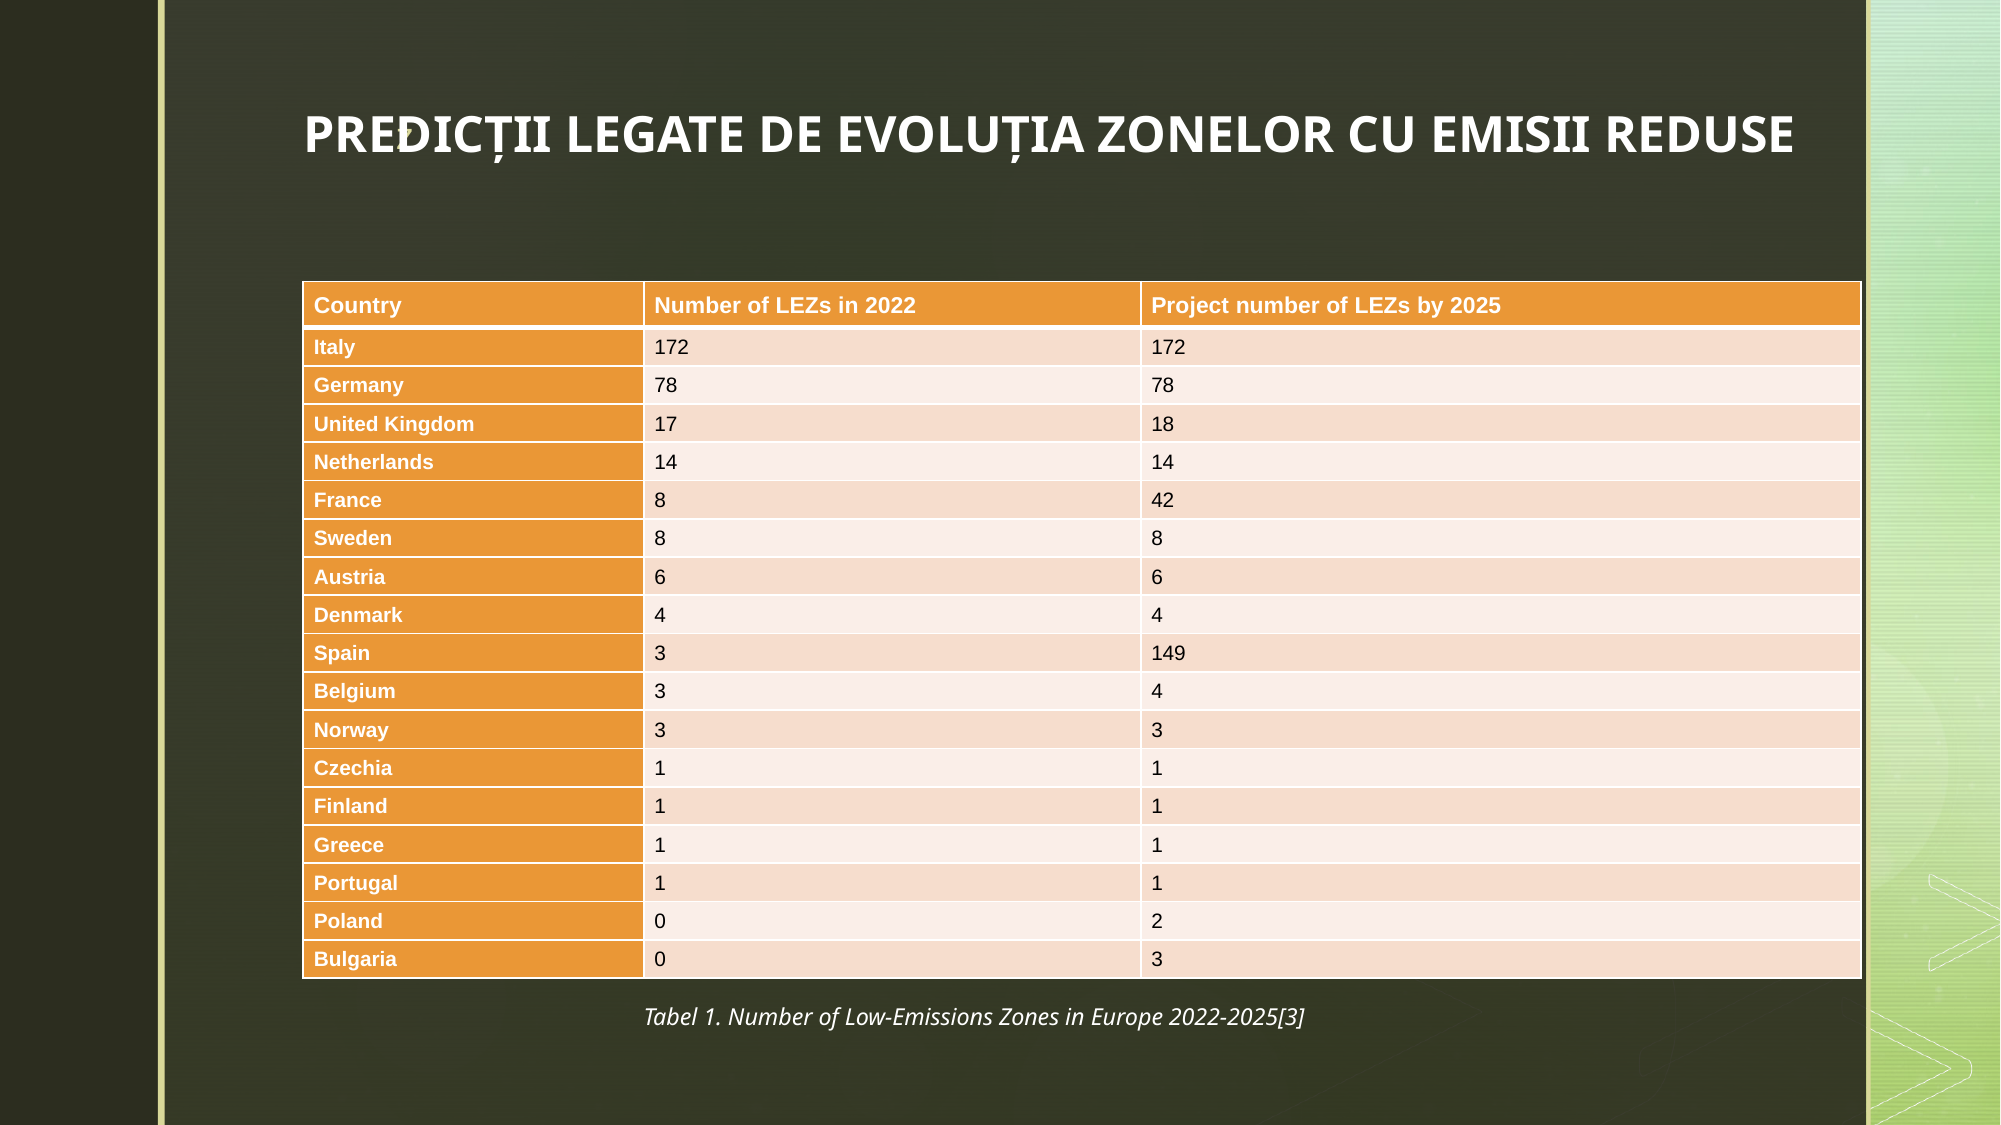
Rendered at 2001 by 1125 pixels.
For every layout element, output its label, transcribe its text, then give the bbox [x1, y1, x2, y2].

table_cell 3 [1142, 711, 1860, 748]
picture [1871, 0, 2001, 1125]
table_cell Netherlands [304, 443, 643, 480]
table_cell Norway [304, 711, 643, 748]
table_header Project number of LEZs by 2025 [1142, 282, 1860, 325]
table_cell 1 [1142, 788, 1860, 824]
table_cell 1 [645, 749, 1140, 786]
table_cell 1 [1142, 826, 1860, 862]
table_cell Denmark [304, 596, 643, 633]
table_cell Austria [304, 558, 643, 594]
table_cell 4 [1142, 673, 1860, 709]
table_header Number of LEZs in 2022 [645, 282, 1140, 325]
table_cell 3 [645, 634, 1140, 671]
table_cell Sweden [304, 520, 643, 556]
table_cell 1 [645, 826, 1140, 862]
table_cell 8 [1142, 520, 1860, 556]
table_cell Portugal [304, 864, 643, 901]
table_cell 3 [1142, 941, 1860, 977]
table_header Country [304, 282, 643, 325]
table_cell 0 [645, 902, 1140, 939]
table_cell 172 [645, 330, 1140, 365]
table_cell 6 [1142, 558, 1860, 594]
table_cell Poland [304, 902, 643, 939]
table_cell 42 [1142, 481, 1860, 518]
text_box PREDICȚII LEGATE DE EVOLUȚIA ZONELOR CU EMISII REDUSE [192, 95, 1907, 171]
table_cell 14 [645, 443, 1140, 480]
table_cell 8 [645, 520, 1140, 556]
table_cell 3 [645, 673, 1140, 709]
table_cell Bulgaria [304, 941, 643, 977]
table_cell 0 [645, 941, 1140, 977]
table_cell 1 [645, 864, 1140, 901]
table_cell Finland [304, 788, 643, 824]
table_cell Czechia [304, 749, 643, 786]
table_cell Spain [304, 634, 643, 671]
table_cell 149 [1142, 634, 1860, 671]
table_cell 1 [645, 788, 1140, 824]
table_cell 4 [1142, 596, 1860, 633]
table_cell 172 [1142, 330, 1860, 365]
table_cell 1 [1142, 864, 1860, 901]
table_cell United Kingdom [304, 405, 643, 441]
table_cell 18 [1142, 405, 1860, 441]
table_cell 14 [1142, 443, 1860, 480]
table_cell France [304, 481, 643, 518]
table_cell 17 [645, 405, 1140, 441]
table_cell 78 [645, 367, 1140, 403]
table_cell Belgium [304, 673, 643, 709]
table_cell 78 [1142, 367, 1860, 403]
title Tabel 1. Number of Low-Emissions Zones in Europe 2022-2025[3] [628, 997, 1683, 1075]
table_cell 8 [645, 481, 1140, 518]
table_cell 4 [645, 596, 1140, 633]
table_cell Italy [304, 330, 643, 365]
table_cell 3 [645, 711, 1140, 748]
table_cell 2 [1142, 902, 1860, 939]
table_cell 1 [1142, 749, 1860, 786]
table_cell 6 [645, 558, 1140, 594]
table_cell Germany [304, 367, 643, 403]
table_cell Greece [304, 826, 643, 862]
